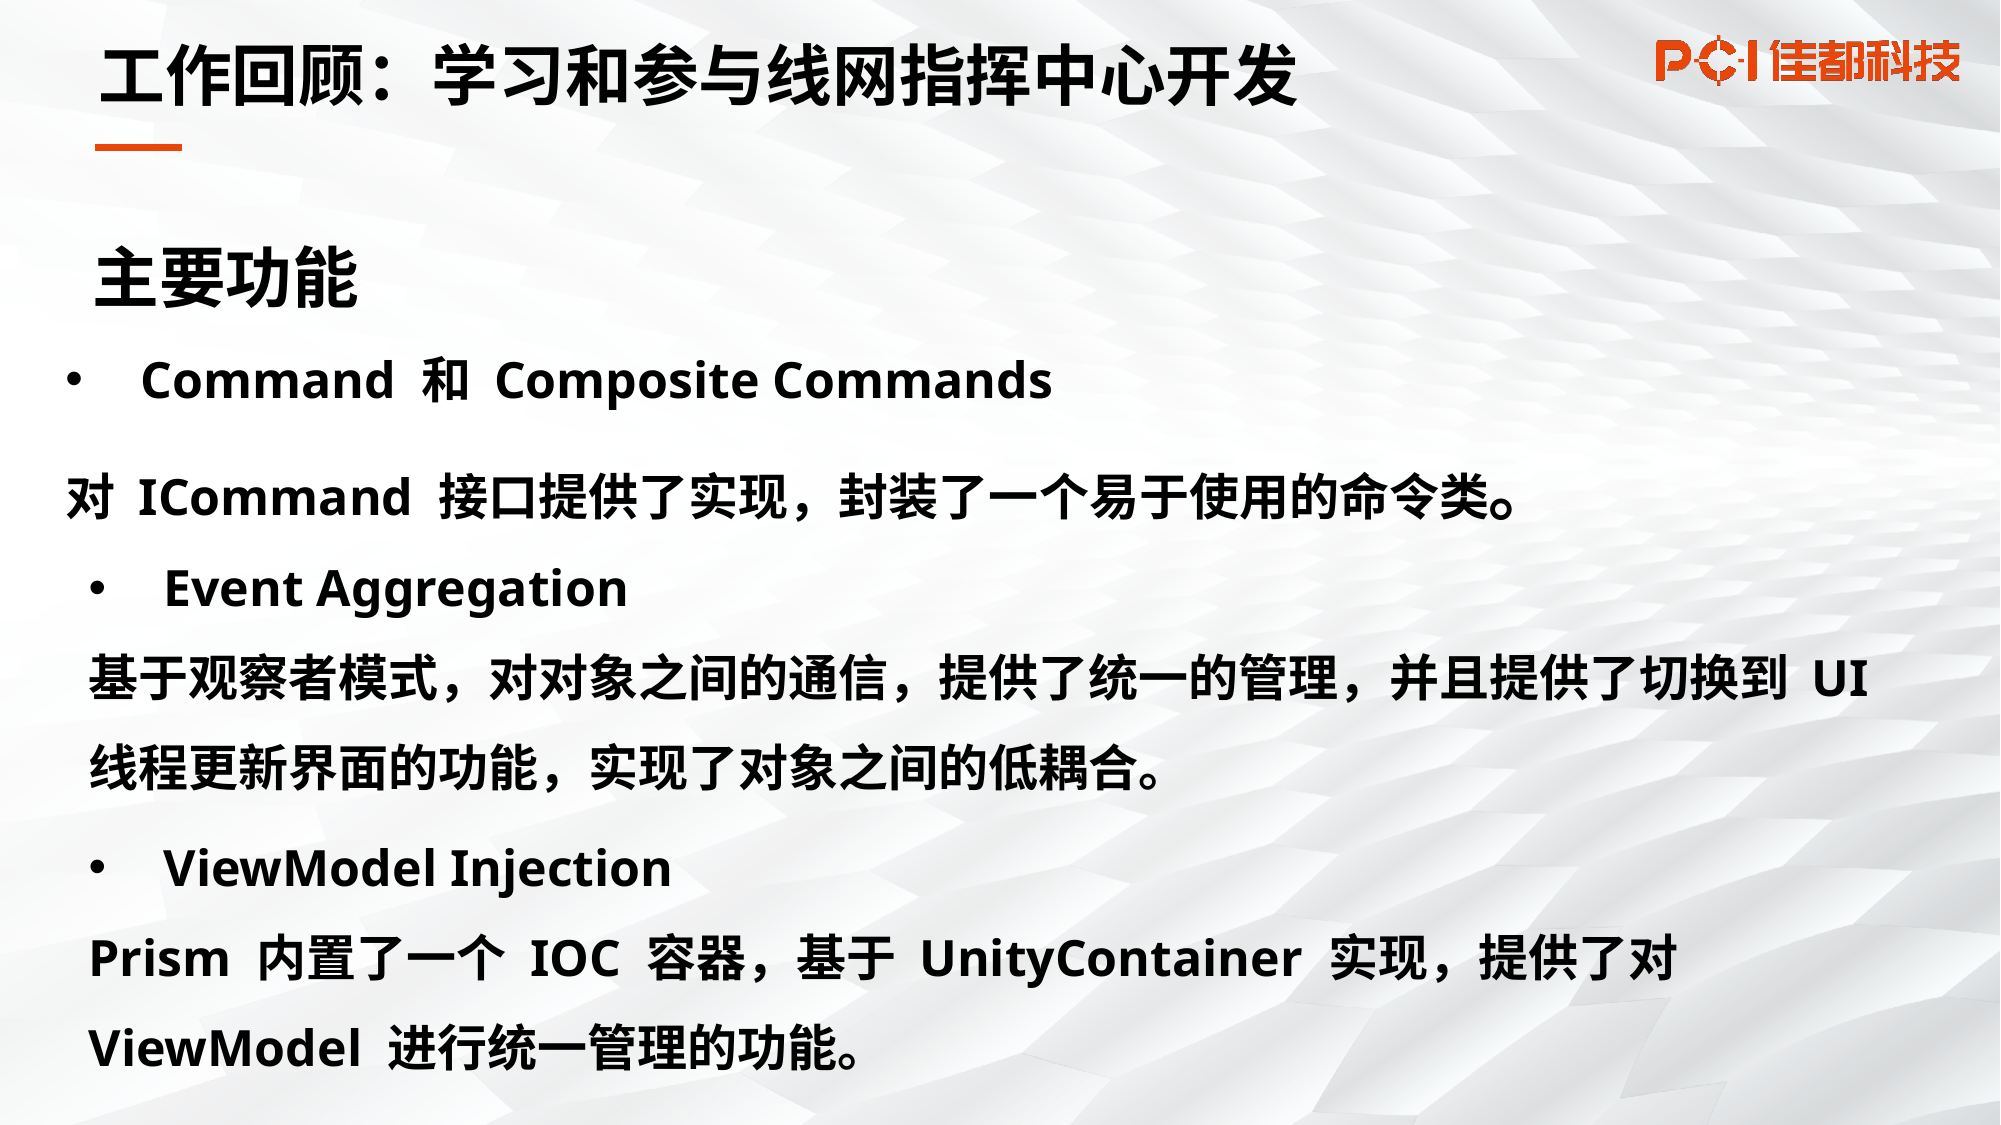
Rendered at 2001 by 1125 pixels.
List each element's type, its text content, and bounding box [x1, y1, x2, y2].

text_box Event Aggregation 基于观察者模式，对对象之间的通信，提供了统一的管理，并且提供了切换到 UI 线程更新界面的功能，实现了对象之间的低耦合。 [73, 519, 1926, 799]
text_box ViewModel Injection Prism 内置了一个 IOC 容器，基于 UnityContainer 实现，提供了对 ViewModel 进行统一管理的功能。 [73, 799, 1926, 1084]
text_box Command 和 Composite Commands 对 ICommand 接口提供了实现，封装了一个易于使用的命令类。 [50, 311, 1571, 536]
text_box 工作回顾：学习和参与线网指挥中心开发 [83, 26, 1315, 122]
text_box 主要功能 [77, 188, 375, 311]
picture [0, 0, 2000, 1125]
